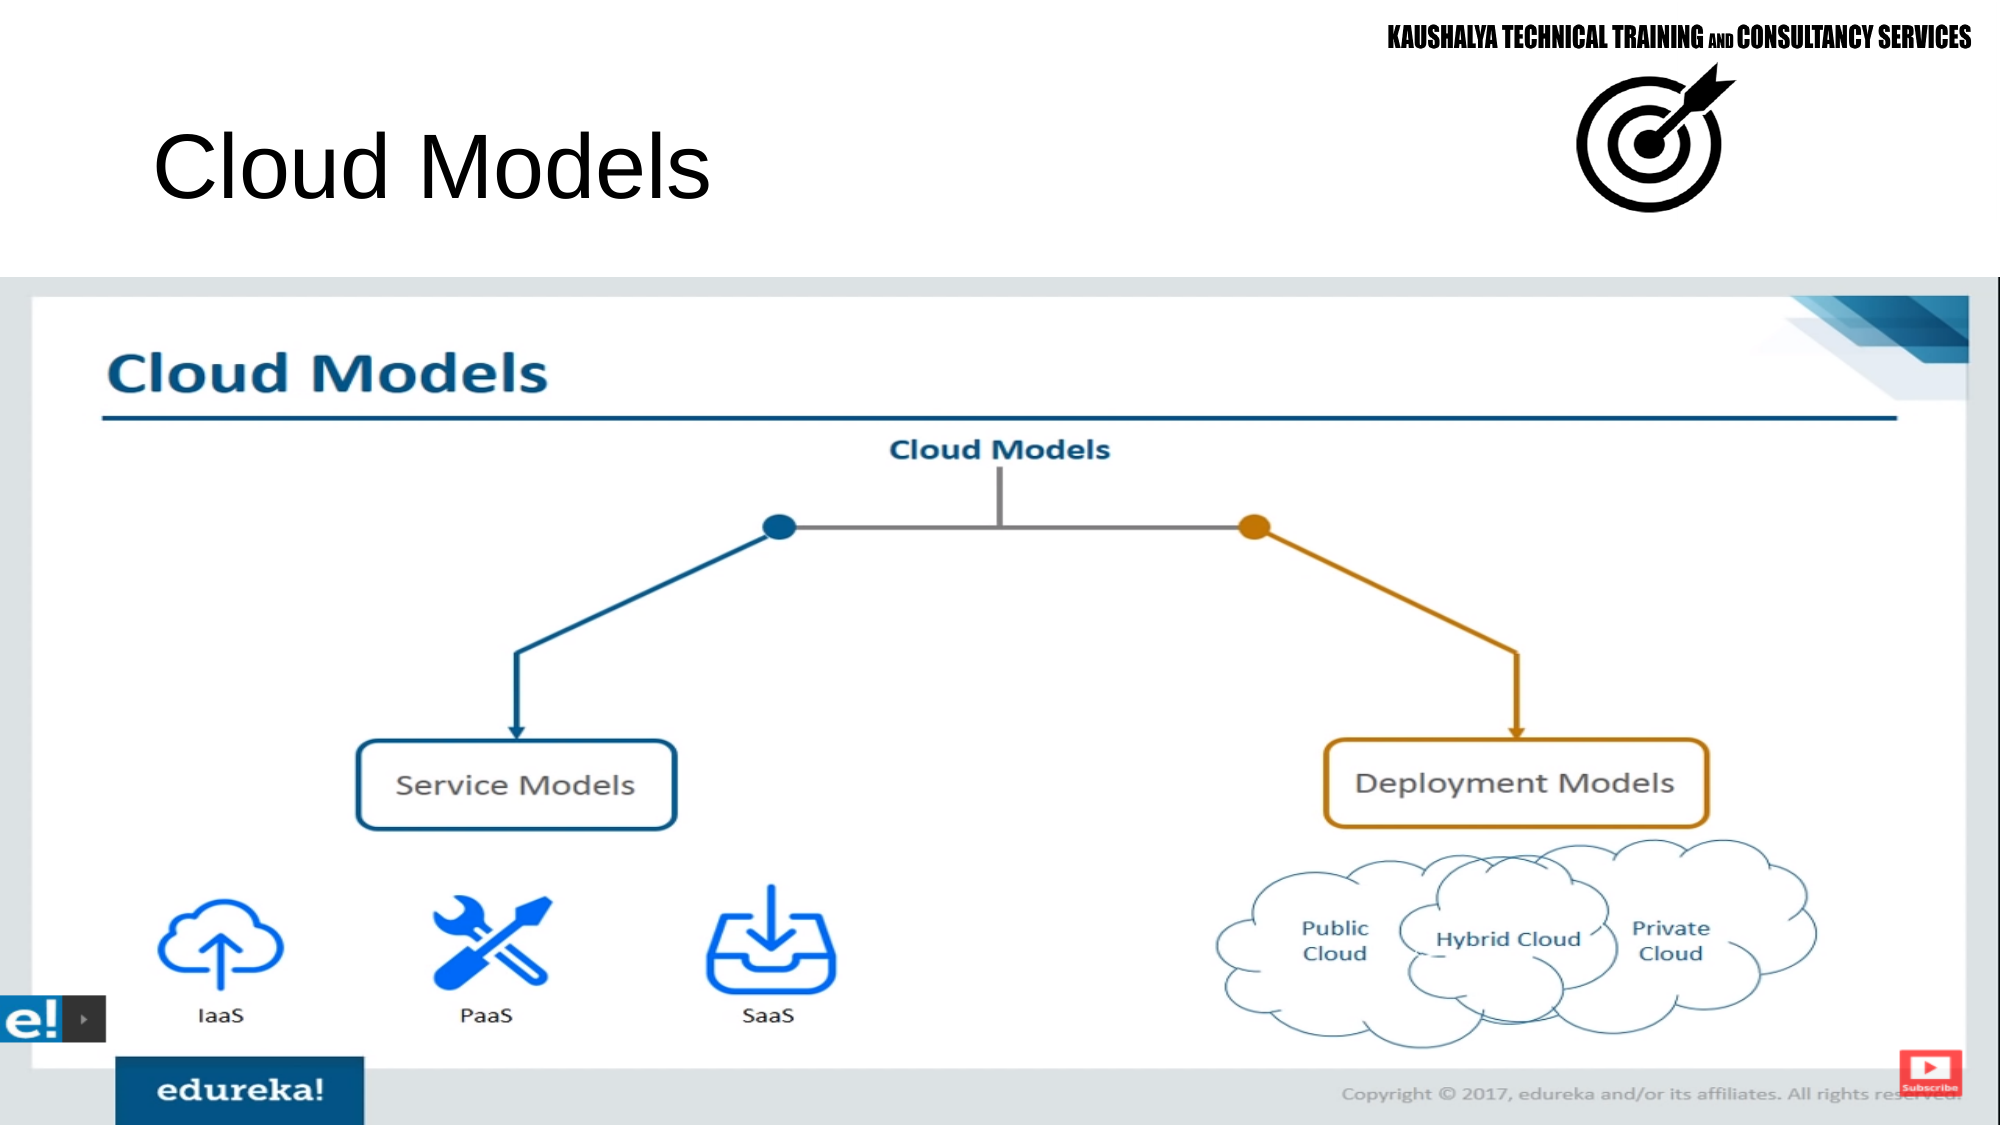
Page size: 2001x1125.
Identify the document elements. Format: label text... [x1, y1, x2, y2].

title Cloud Models [137, 59, 1863, 277]
picture [0, 277, 2000, 1125]
picture [1358, 2, 1997, 221]
